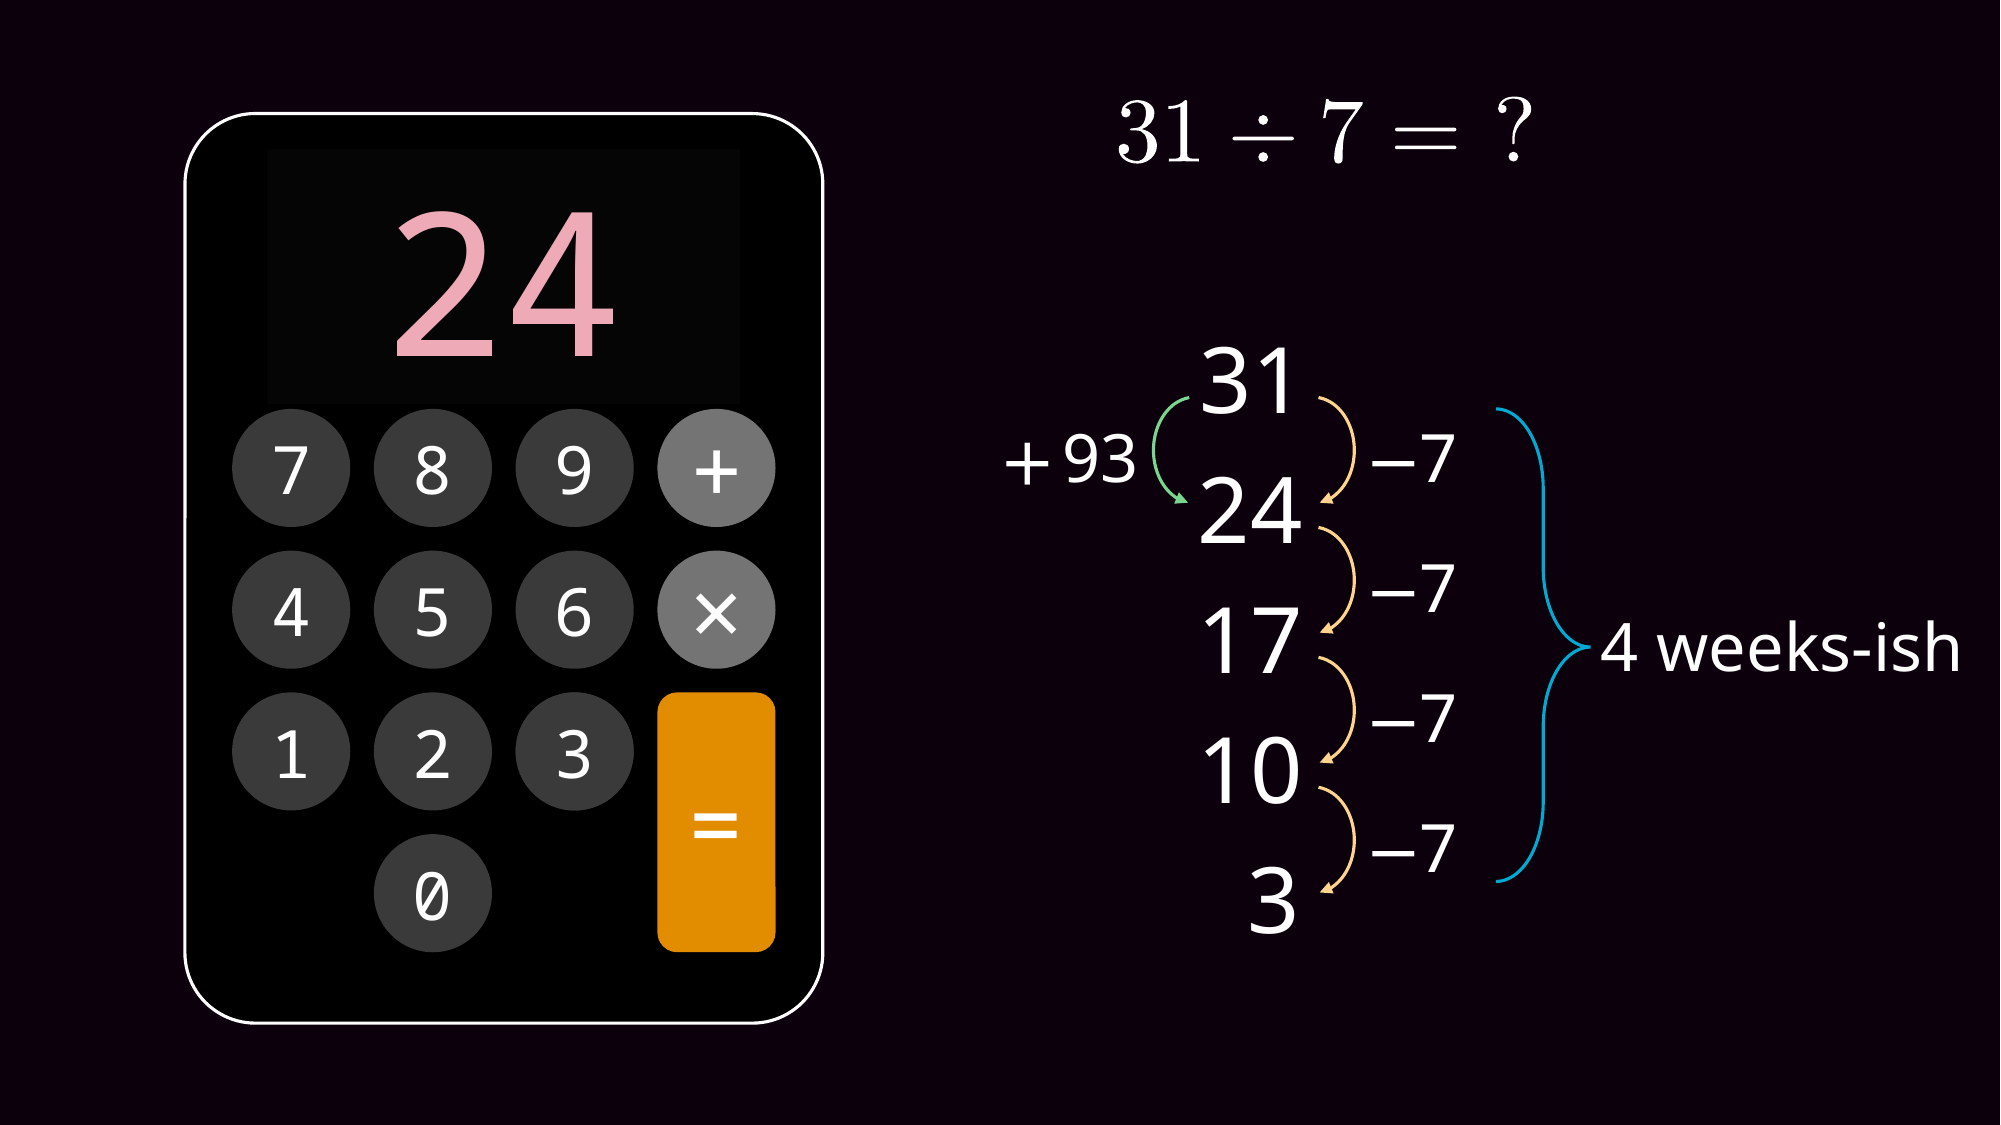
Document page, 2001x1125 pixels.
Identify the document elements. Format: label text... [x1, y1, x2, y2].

text_box × [655, 549, 778, 671]
text_box 17 [1183, 574, 1318, 699]
text_box 6 [514, 549, 636, 671]
text_box + [655, 407, 778, 529]
text_box 4 [230, 549, 352, 671]
text_box [1313, 785, 1352, 894]
text_box [1168, 100, 1199, 162]
text_box 10 [1183, 704, 1318, 829]
text_box [1395, 145, 1457, 150]
text_box 2 [372, 690, 494, 813]
text_box [1232, 136, 1294, 141]
text_box [1323, 99, 1363, 164]
text_box = [655, 690, 778, 954]
text_box 7 [230, 407, 352, 529]
text_box [1395, 127, 1457, 132]
text_box −7 [1352, 408, 1473, 504]
text_box 24 [267, 148, 741, 404]
text_box [1118, 100, 1157, 164]
text_box [1313, 396, 1352, 504]
text_box 24 [1183, 444, 1318, 569]
text_box −7 [1352, 798, 1473, 894]
text_box 31 [1185, 314, 1320, 440]
text_box [1508, 151, 1519, 162]
text_box 0 [372, 832, 494, 954]
text_box −7 [1352, 538, 1473, 634]
text_box 3 [514, 690, 636, 813]
text_box [1498, 96, 1532, 145]
text_box 3 [1232, 834, 1315, 959]
text_box −7 [1352, 668, 1473, 764]
text_box [183, 111, 825, 1025]
text_box [1258, 152, 1269, 162]
text_box [1313, 655, 1352, 764]
text_box [1313, 525, 1352, 634]
text_box 5 [372, 549, 494, 671]
text_box [1495, 407, 1586, 884]
text_box 1 [230, 690, 352, 813]
text_box 4 weeks-ish [1586, 597, 1979, 693]
text_box [1154, 396, 1195, 504]
text_box + 93 [986, 408, 1154, 504]
text_box [1258, 115, 1269, 125]
text_box 8 [372, 407, 494, 529]
text_box 9 [514, 407, 636, 529]
